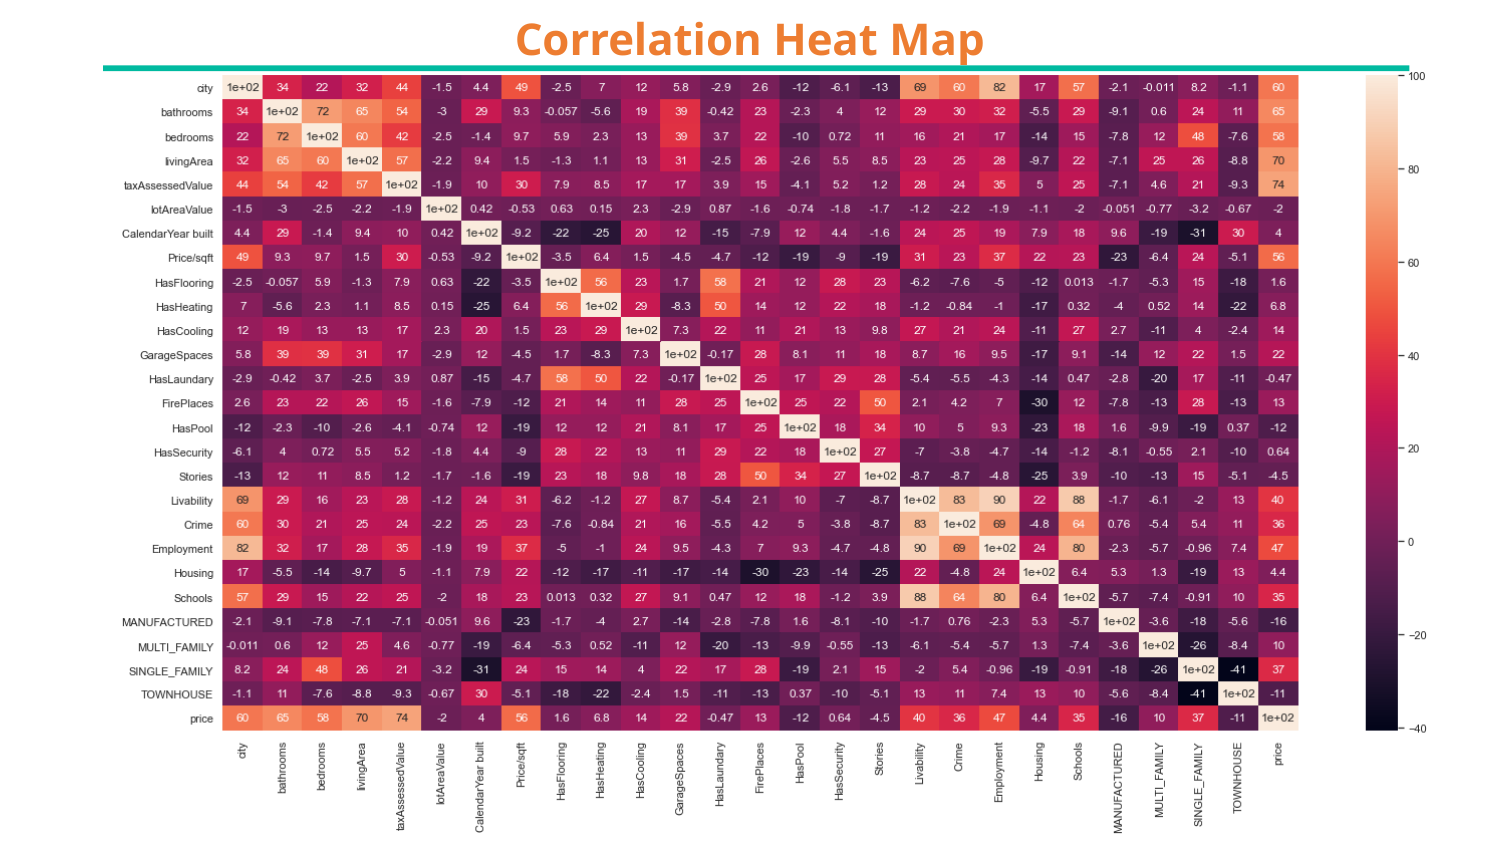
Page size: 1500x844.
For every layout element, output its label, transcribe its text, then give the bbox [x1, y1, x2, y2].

title Correlation Heat Map [103, 9, 1397, 65]
text_box [103, 65, 112, 72]
picture [114, 65, 1434, 840]
